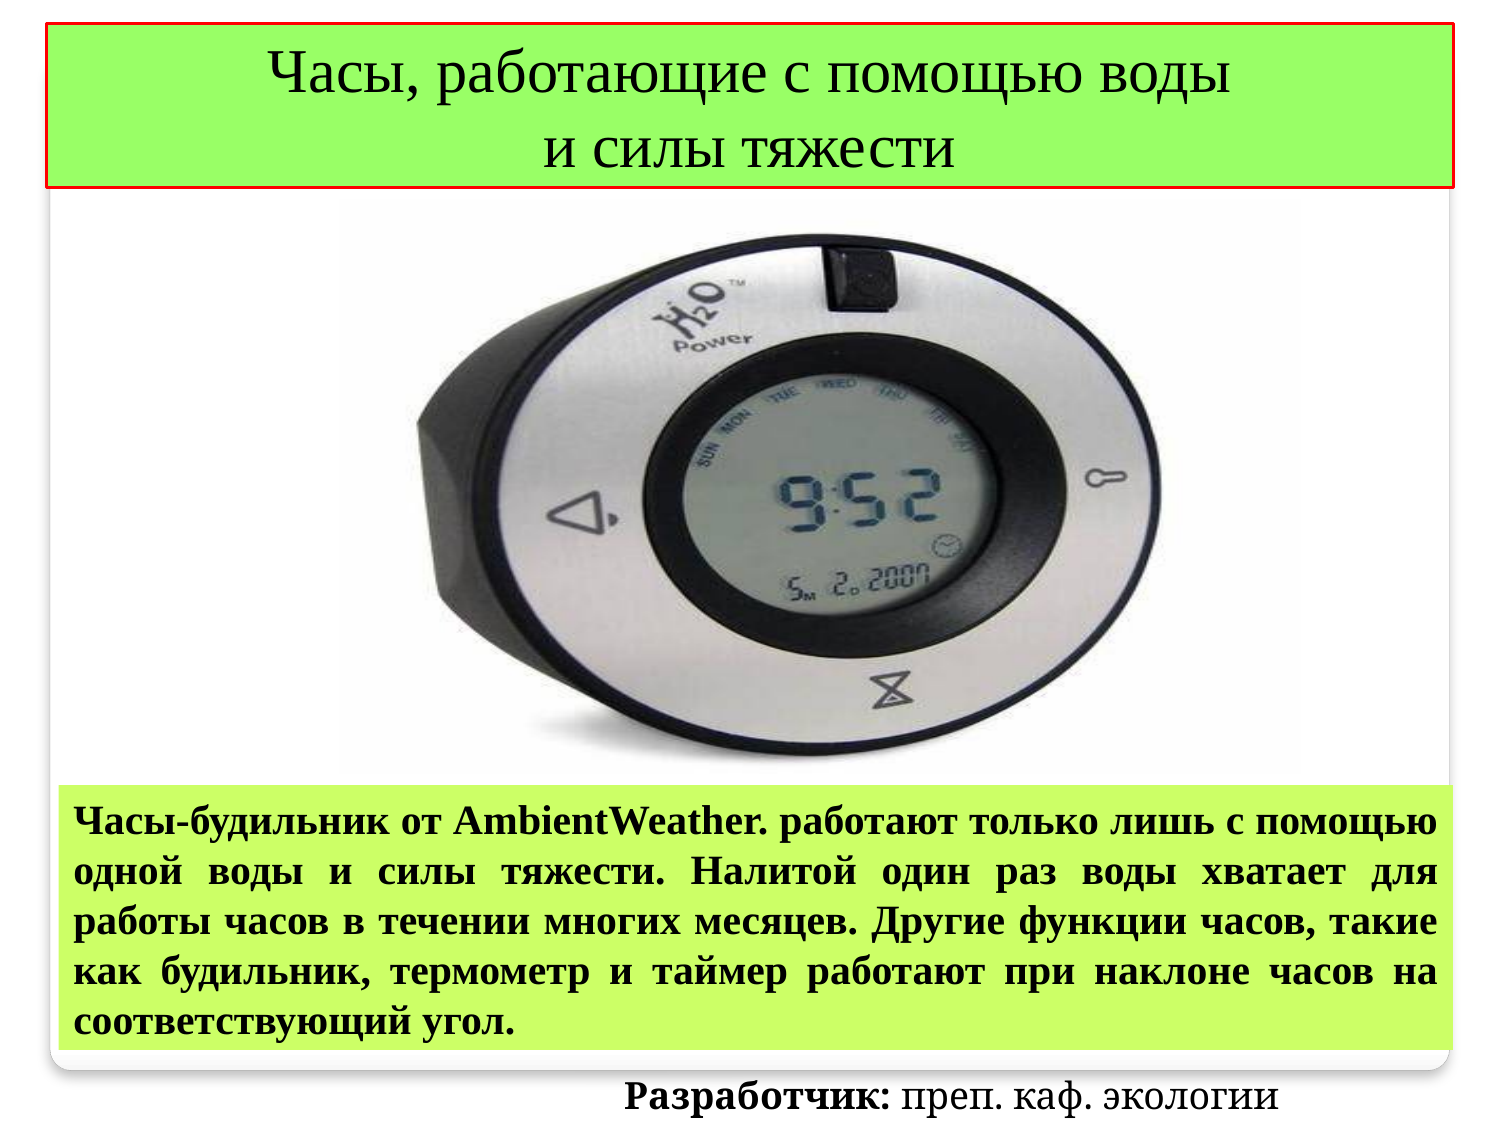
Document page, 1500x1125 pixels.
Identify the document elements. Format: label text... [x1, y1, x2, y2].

text_box Часы-будильник от AmbientWeather. работают только лишь с помощью одной воды и силы тяжести. Налитой один раз воды хватает для работы часов в течении многих месяцев. Другие функции часов, такие как будильник, термометр и таймер работают при наклоне часов на соответствующий угол. [58, 785, 1453, 1050]
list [339, 198, 1301, 774]
text_box Разработчик: преп. каф. экологии Кирвель П.И. [609, 1064, 1443, 1125]
title Часы, работающие с помощью воды и силы тяжести [46, 23, 1454, 188]
